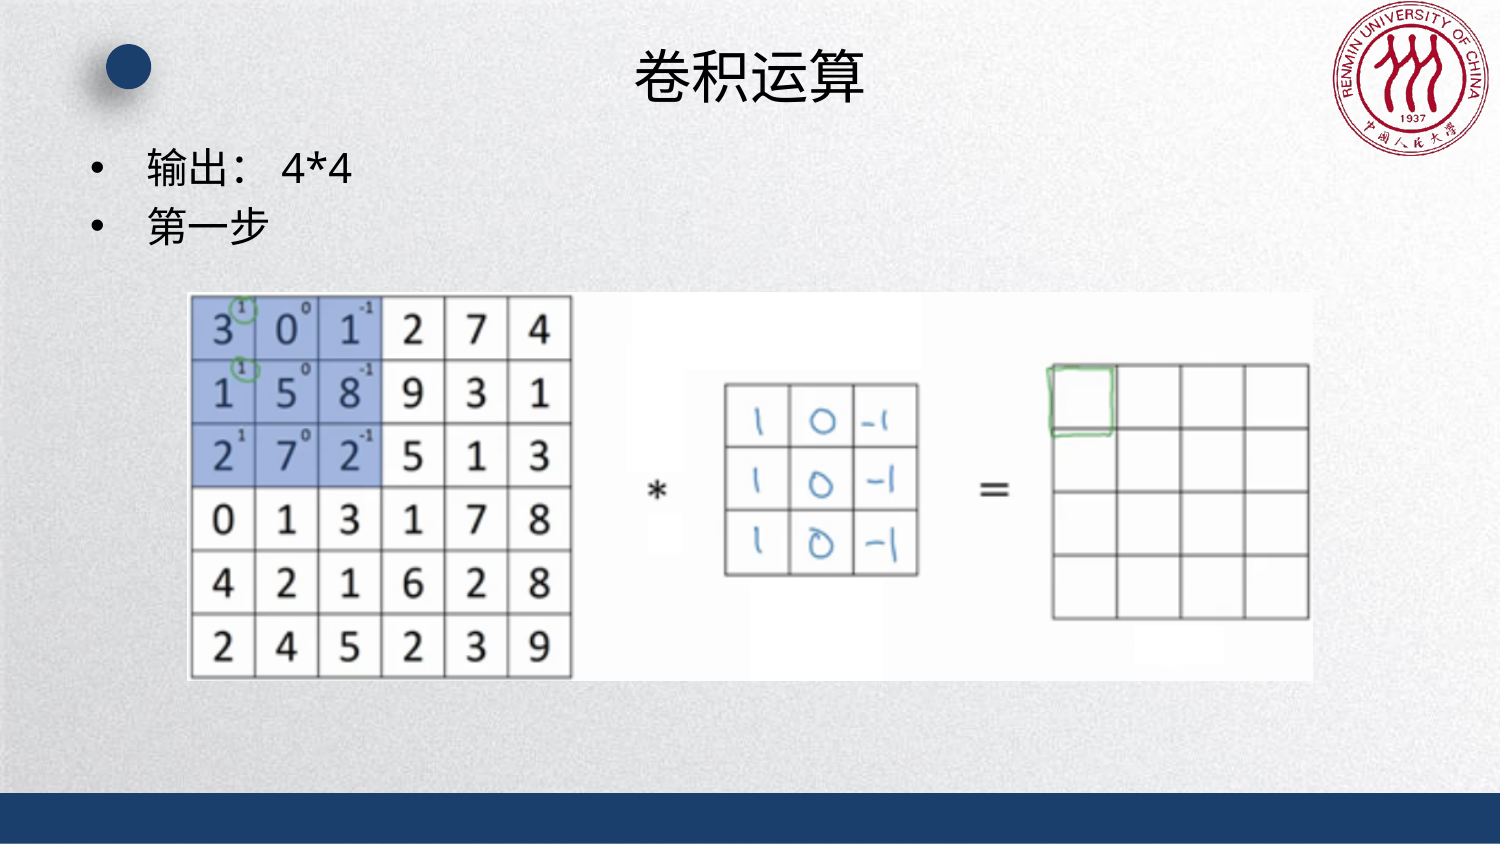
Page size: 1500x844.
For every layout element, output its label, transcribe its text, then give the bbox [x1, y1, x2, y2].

list 输出：4*4 第一步 [75, 134, 1425, 781]
picture [0, 0, 1500, 793]
title 卷积运算 [75, 33, 1425, 116]
